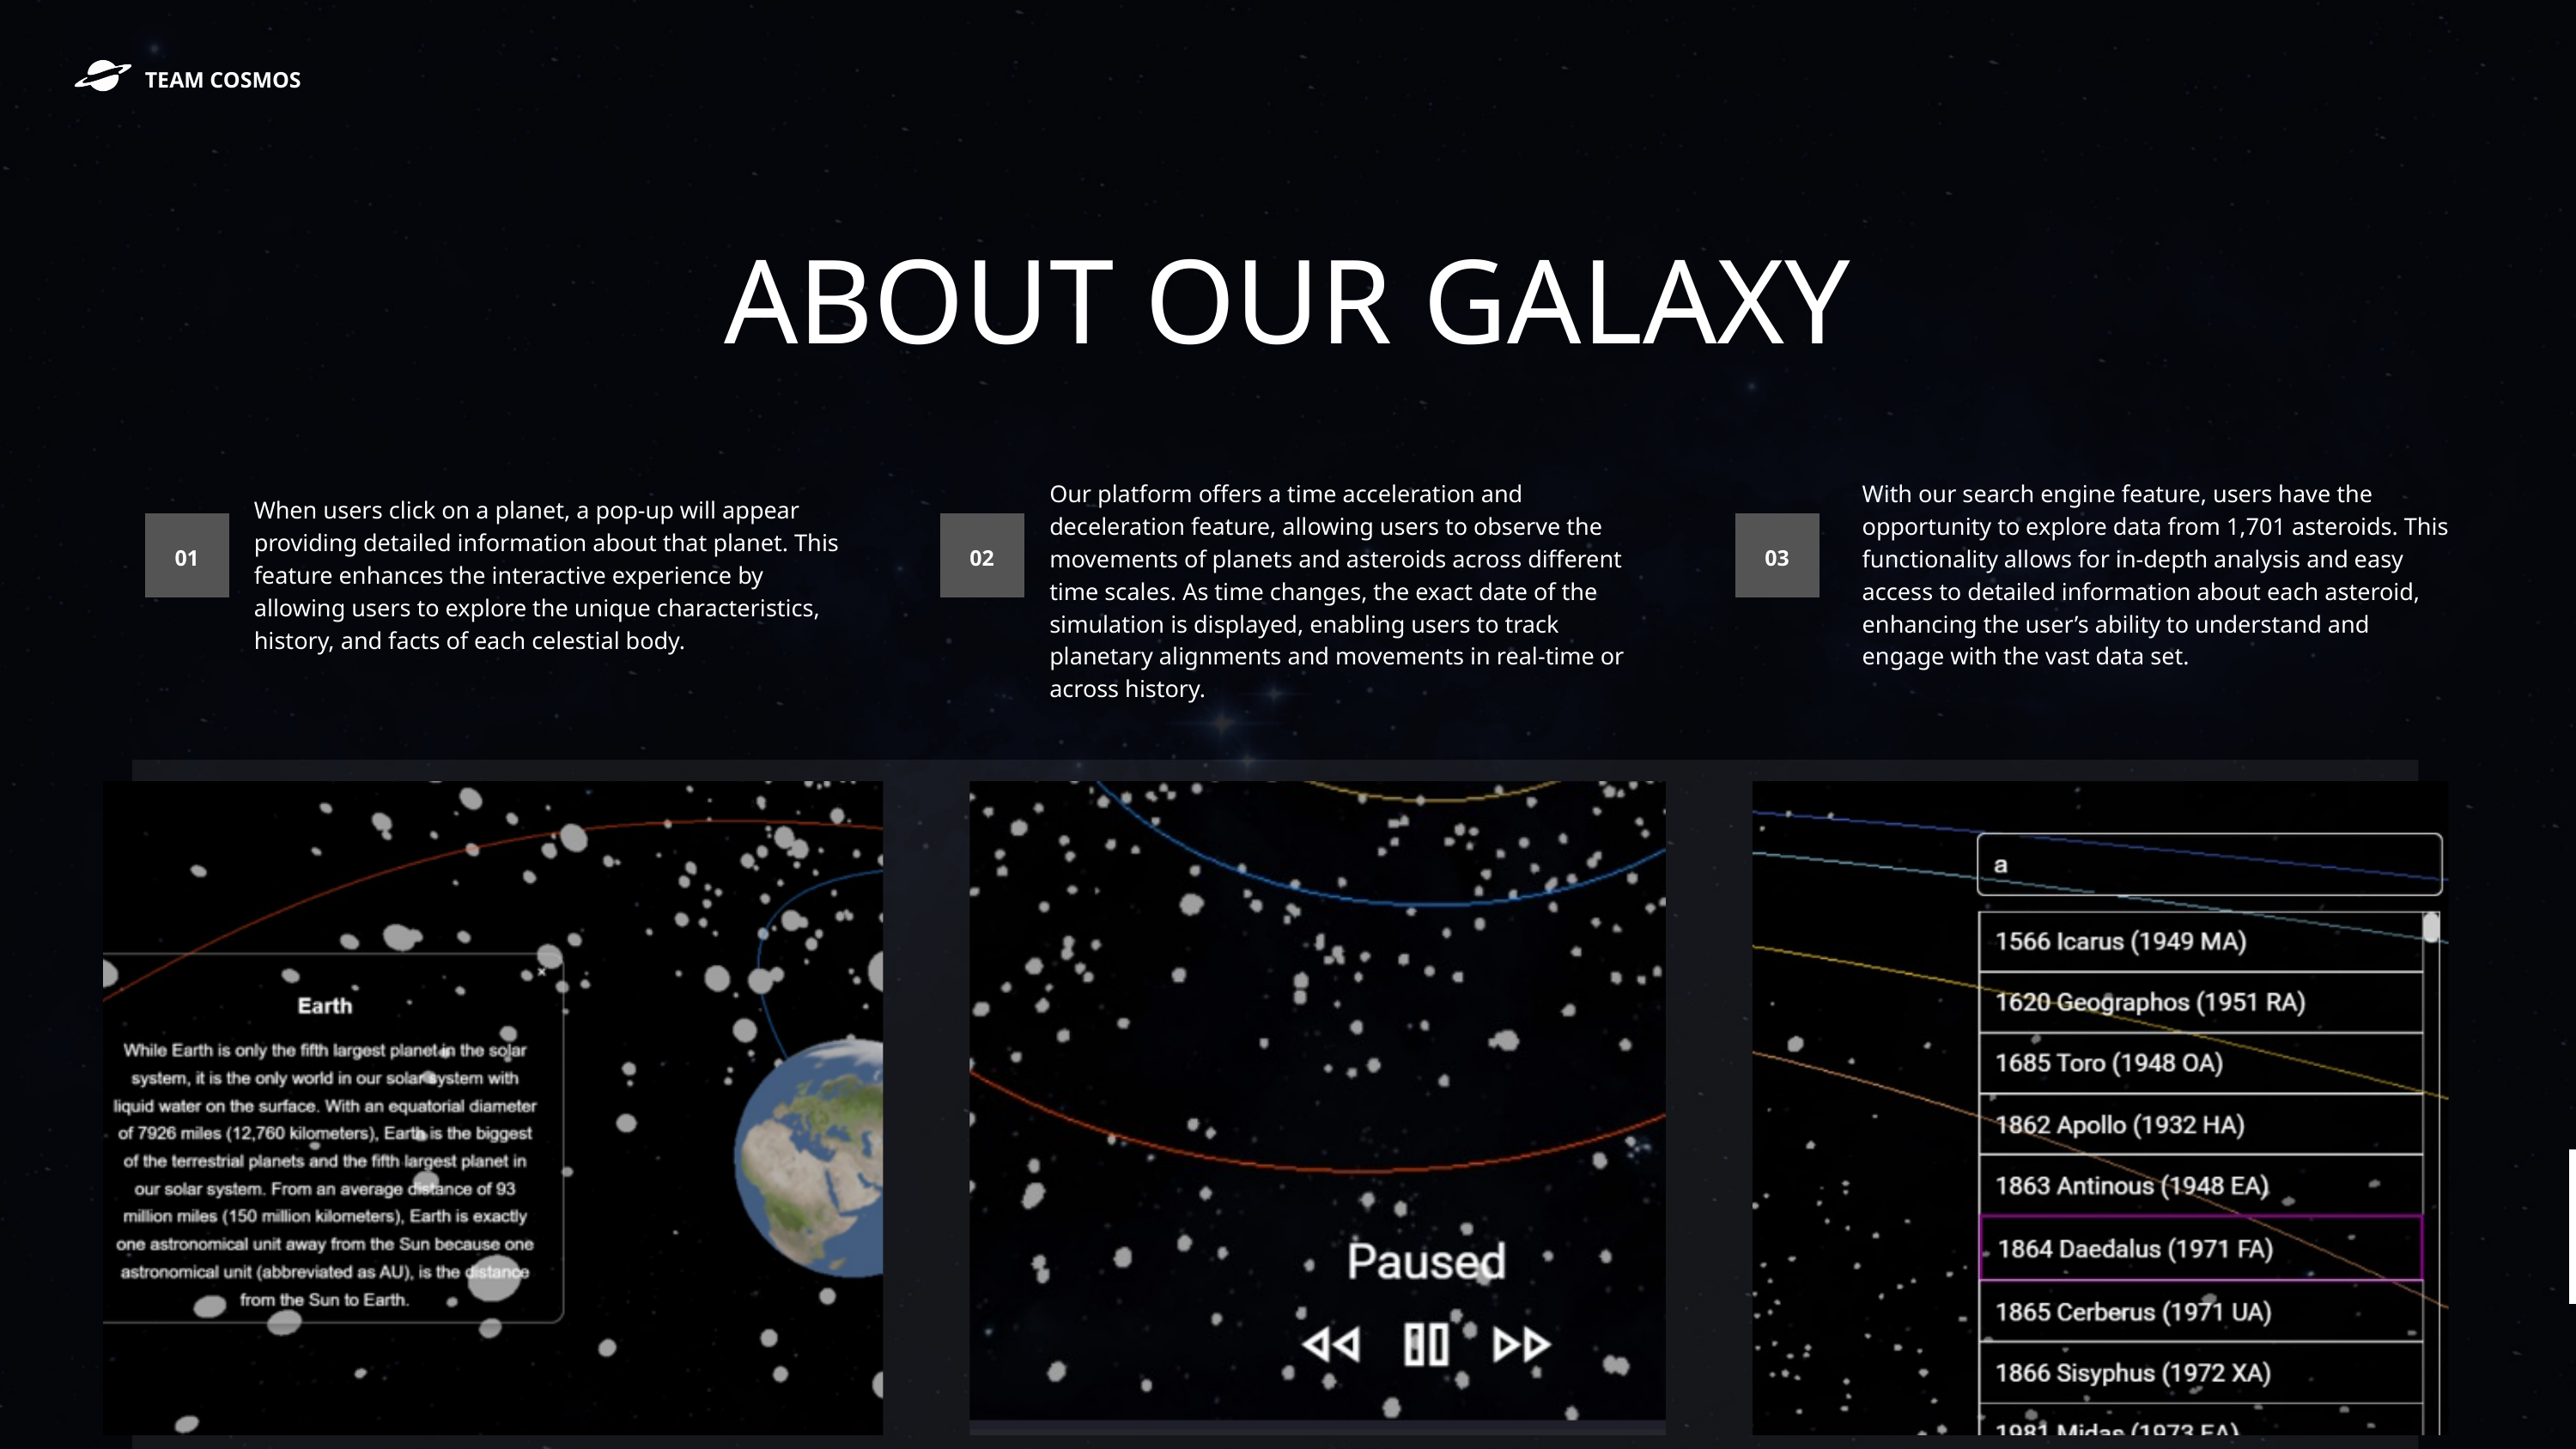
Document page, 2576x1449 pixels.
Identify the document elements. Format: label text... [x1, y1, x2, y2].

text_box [1735, 512, 1820, 597]
text_box [0, 0, 2576, 1449]
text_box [939, 512, 1024, 597]
text_box Our platform offers a time acceleration and deceleration feature, allowing users to observe the movements of planets and asteroids across different time scales. As time changes, the exact date of the simulation is displayed, enabling users to track planetary alignments and movements in real-time or across history. [1049, 474, 1637, 703]
text_box ABOUT OUR GALAXY [703, 203, 1873, 367]
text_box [1752, 780, 2449, 1435]
text_box TEAM COSMOS [144, 62, 363, 123]
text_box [2568, 1149, 2576, 1304]
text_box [102, 780, 884, 1435]
text_box When users click on a planet, a pop-up will appear providing detailed information about that planet. This feature enhances the interactive experience by allowing users to explore the unique characteristics, history, and facts of each celestial body. [253, 490, 849, 654]
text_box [969, 780, 1667, 1435]
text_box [131, 759, 2419, 1449]
text_box With our search engine feature, users have the opportunity to explore data from 1,701 asteroids. This functionality allows for in-depth analysis and easy access to detailed information about each asteroid, enhancing the user’s ability to understand and engage with the vast data set. [1862, 474, 2449, 670]
text_box [74, 58, 132, 93]
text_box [144, 512, 229, 597]
